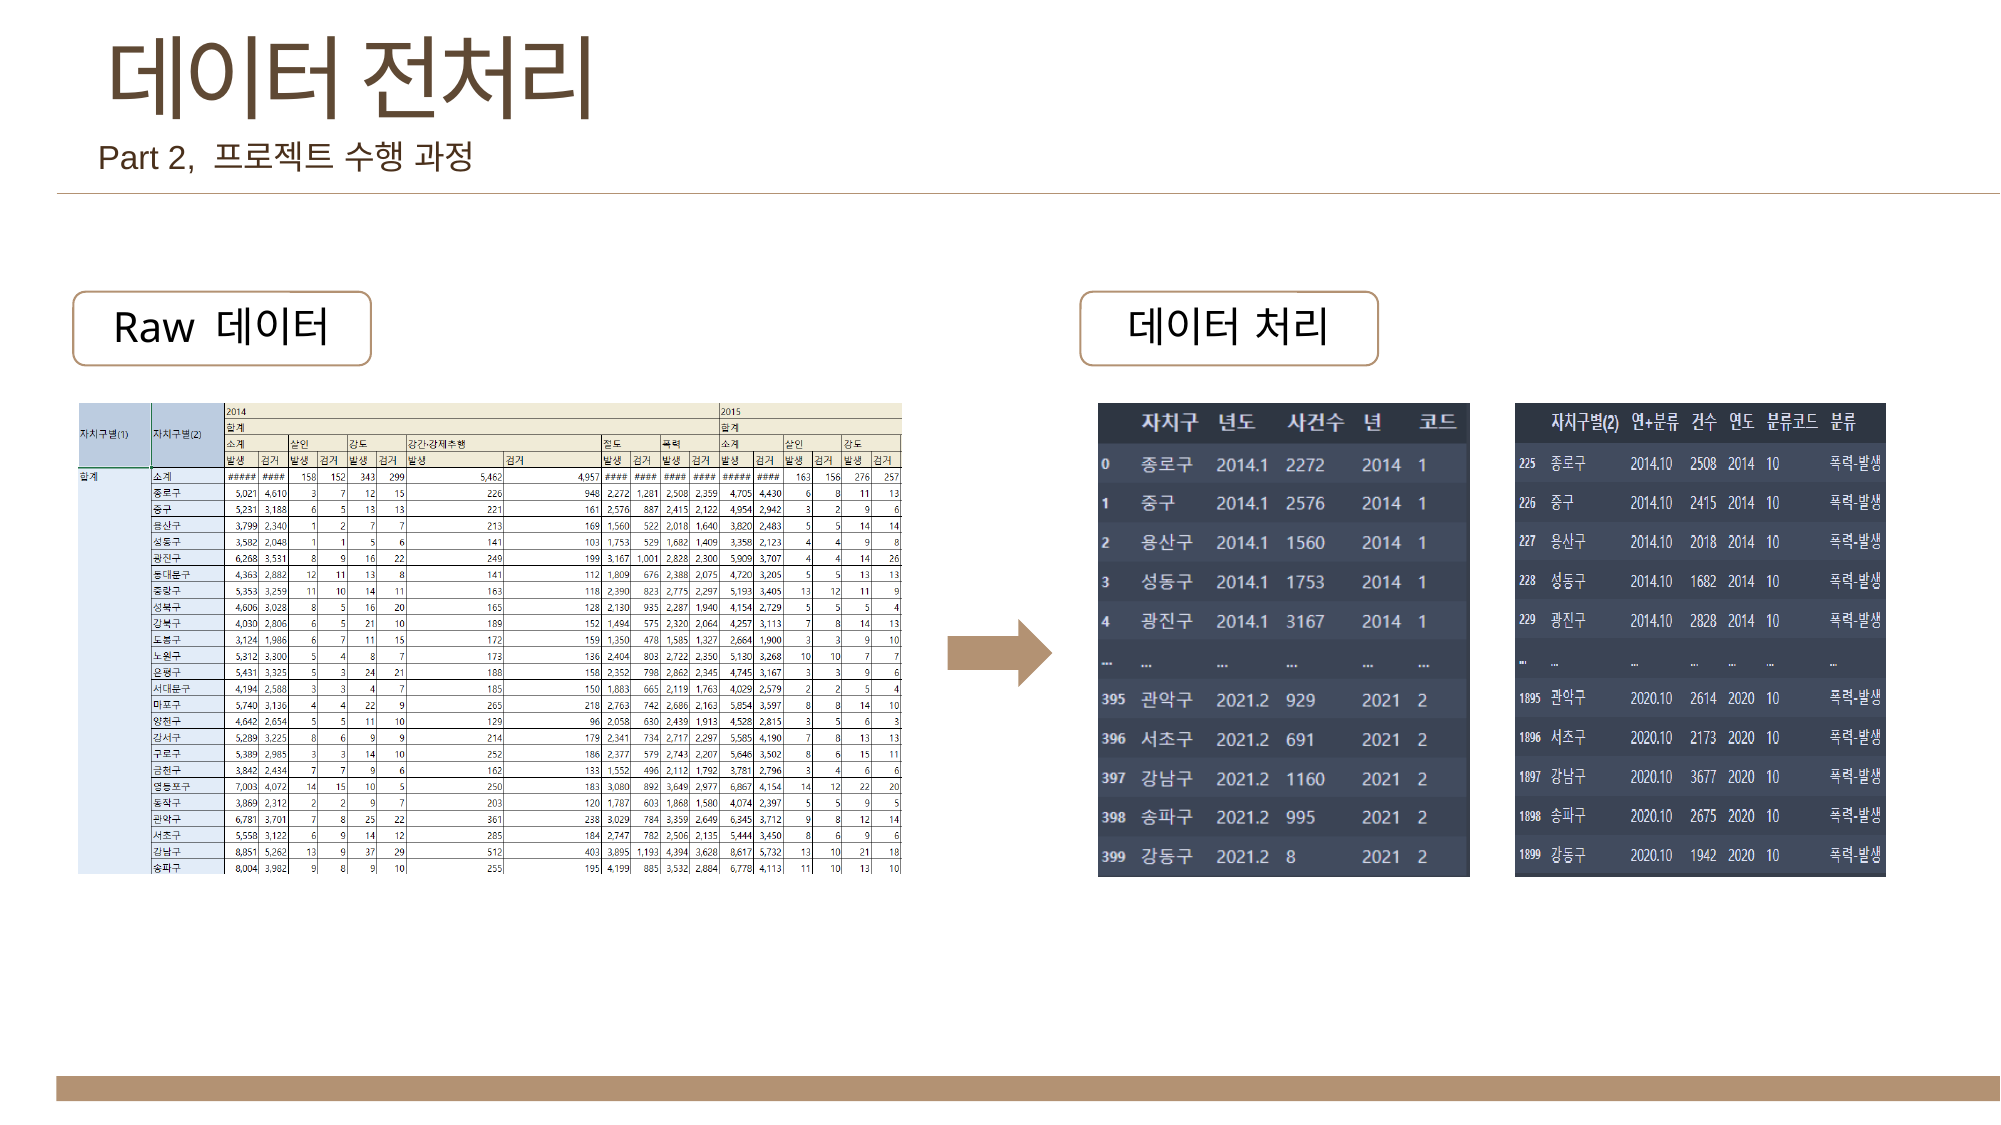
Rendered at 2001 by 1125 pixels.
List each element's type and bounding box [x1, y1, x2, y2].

text_box [1080, 291, 1379, 366]
picture [78, 403, 902, 874]
picture [1098, 403, 1470, 877]
text_box [55, 1075, 2000, 1102]
text_box [69, 13, 638, 185]
picture [1514, 403, 1886, 877]
text_box [946, 616, 1054, 690]
text_box [73, 291, 371, 366]
